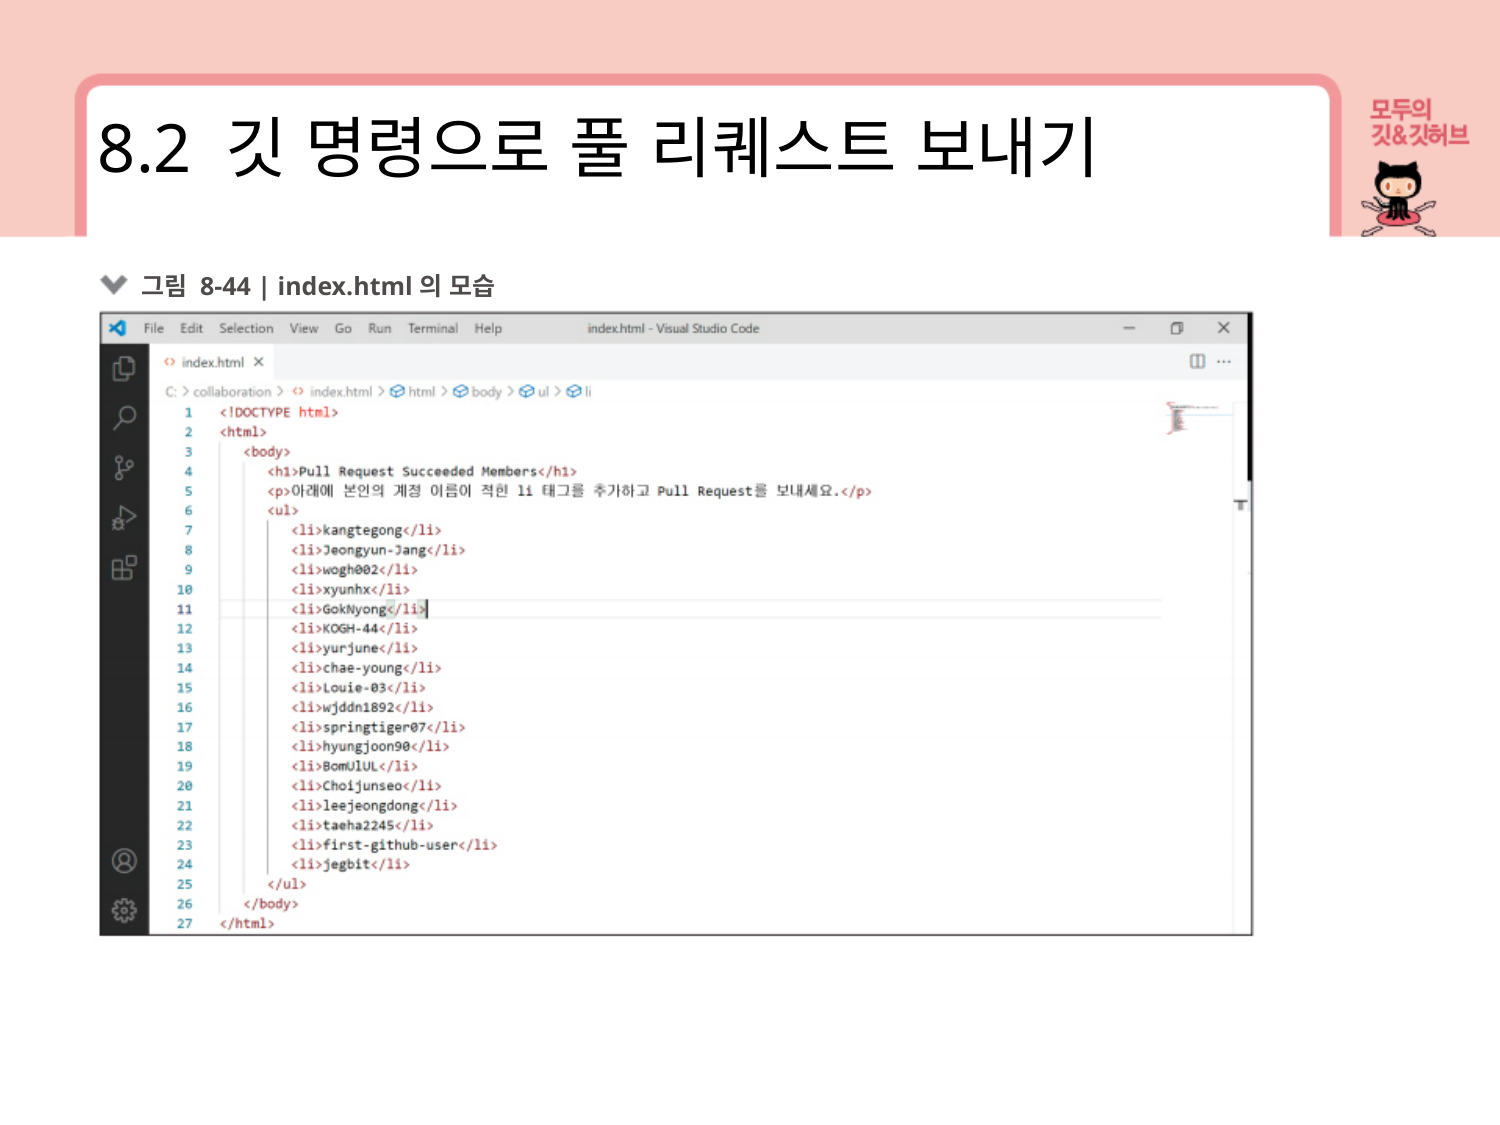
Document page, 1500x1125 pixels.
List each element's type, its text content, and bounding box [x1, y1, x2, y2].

picture [0, 0, 1500, 1125]
text_box 8.2 깃 명령으로 풀 리퀘스트 보내기 [82, 61, 1413, 193]
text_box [97, 260, 1374, 307]
